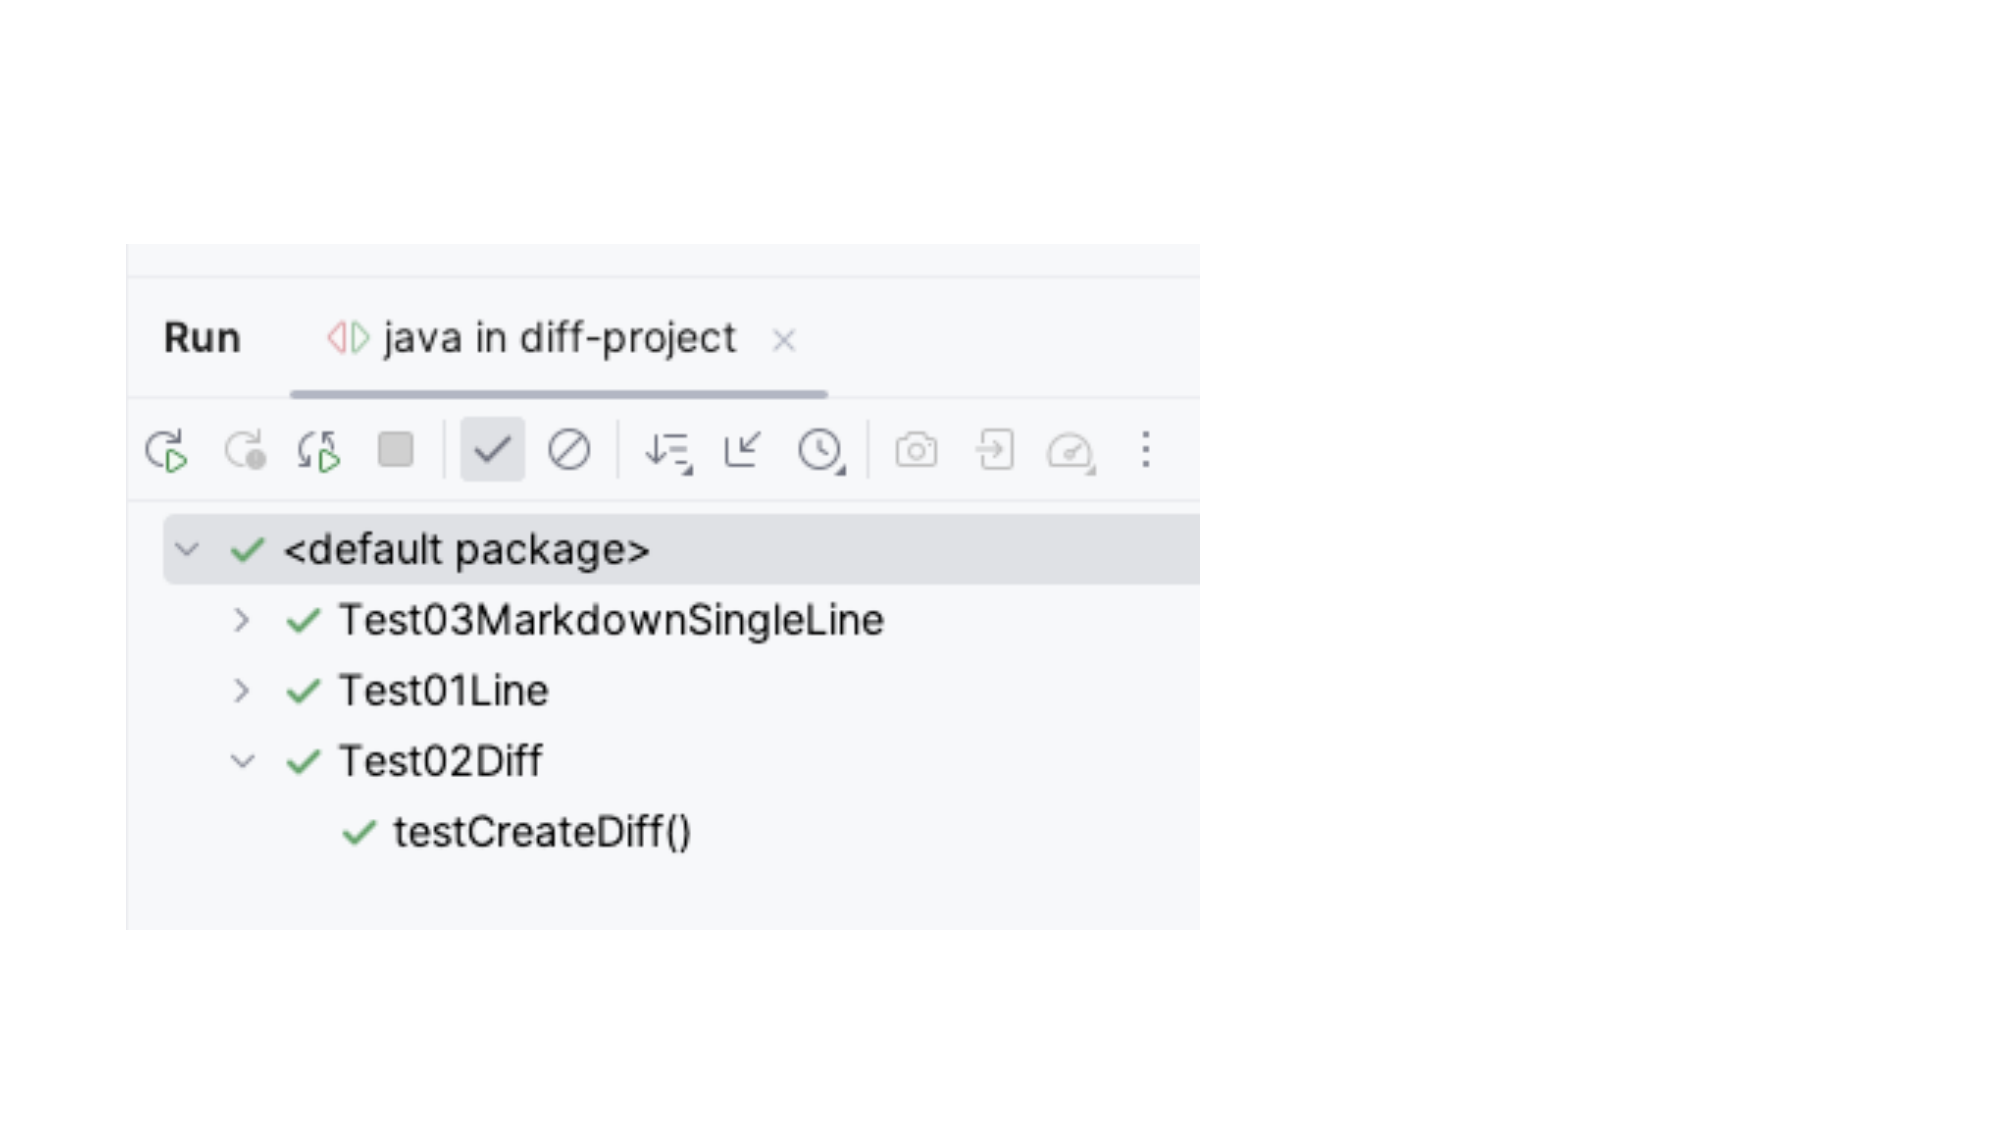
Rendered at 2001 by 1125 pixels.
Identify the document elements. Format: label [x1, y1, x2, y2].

picture [126, 243, 1201, 930]
